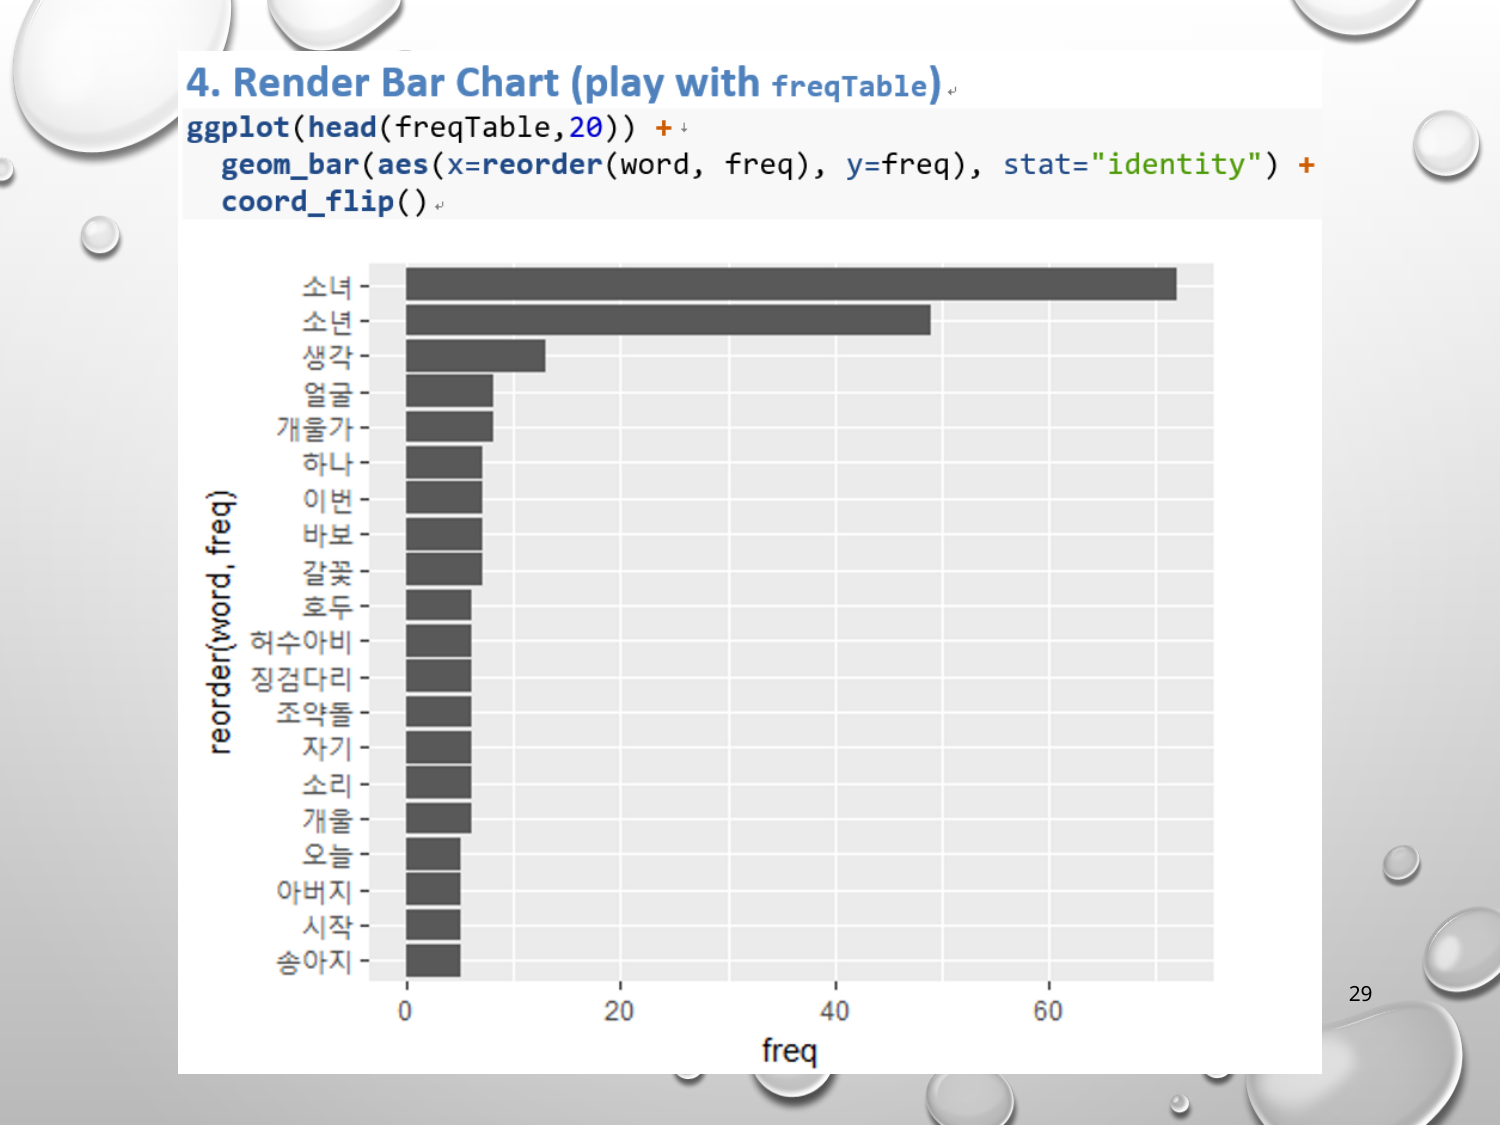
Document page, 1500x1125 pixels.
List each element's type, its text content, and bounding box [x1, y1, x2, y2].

slide_number 29 [1326, 965, 1388, 1025]
picture [0, 0, 1500, 1125]
